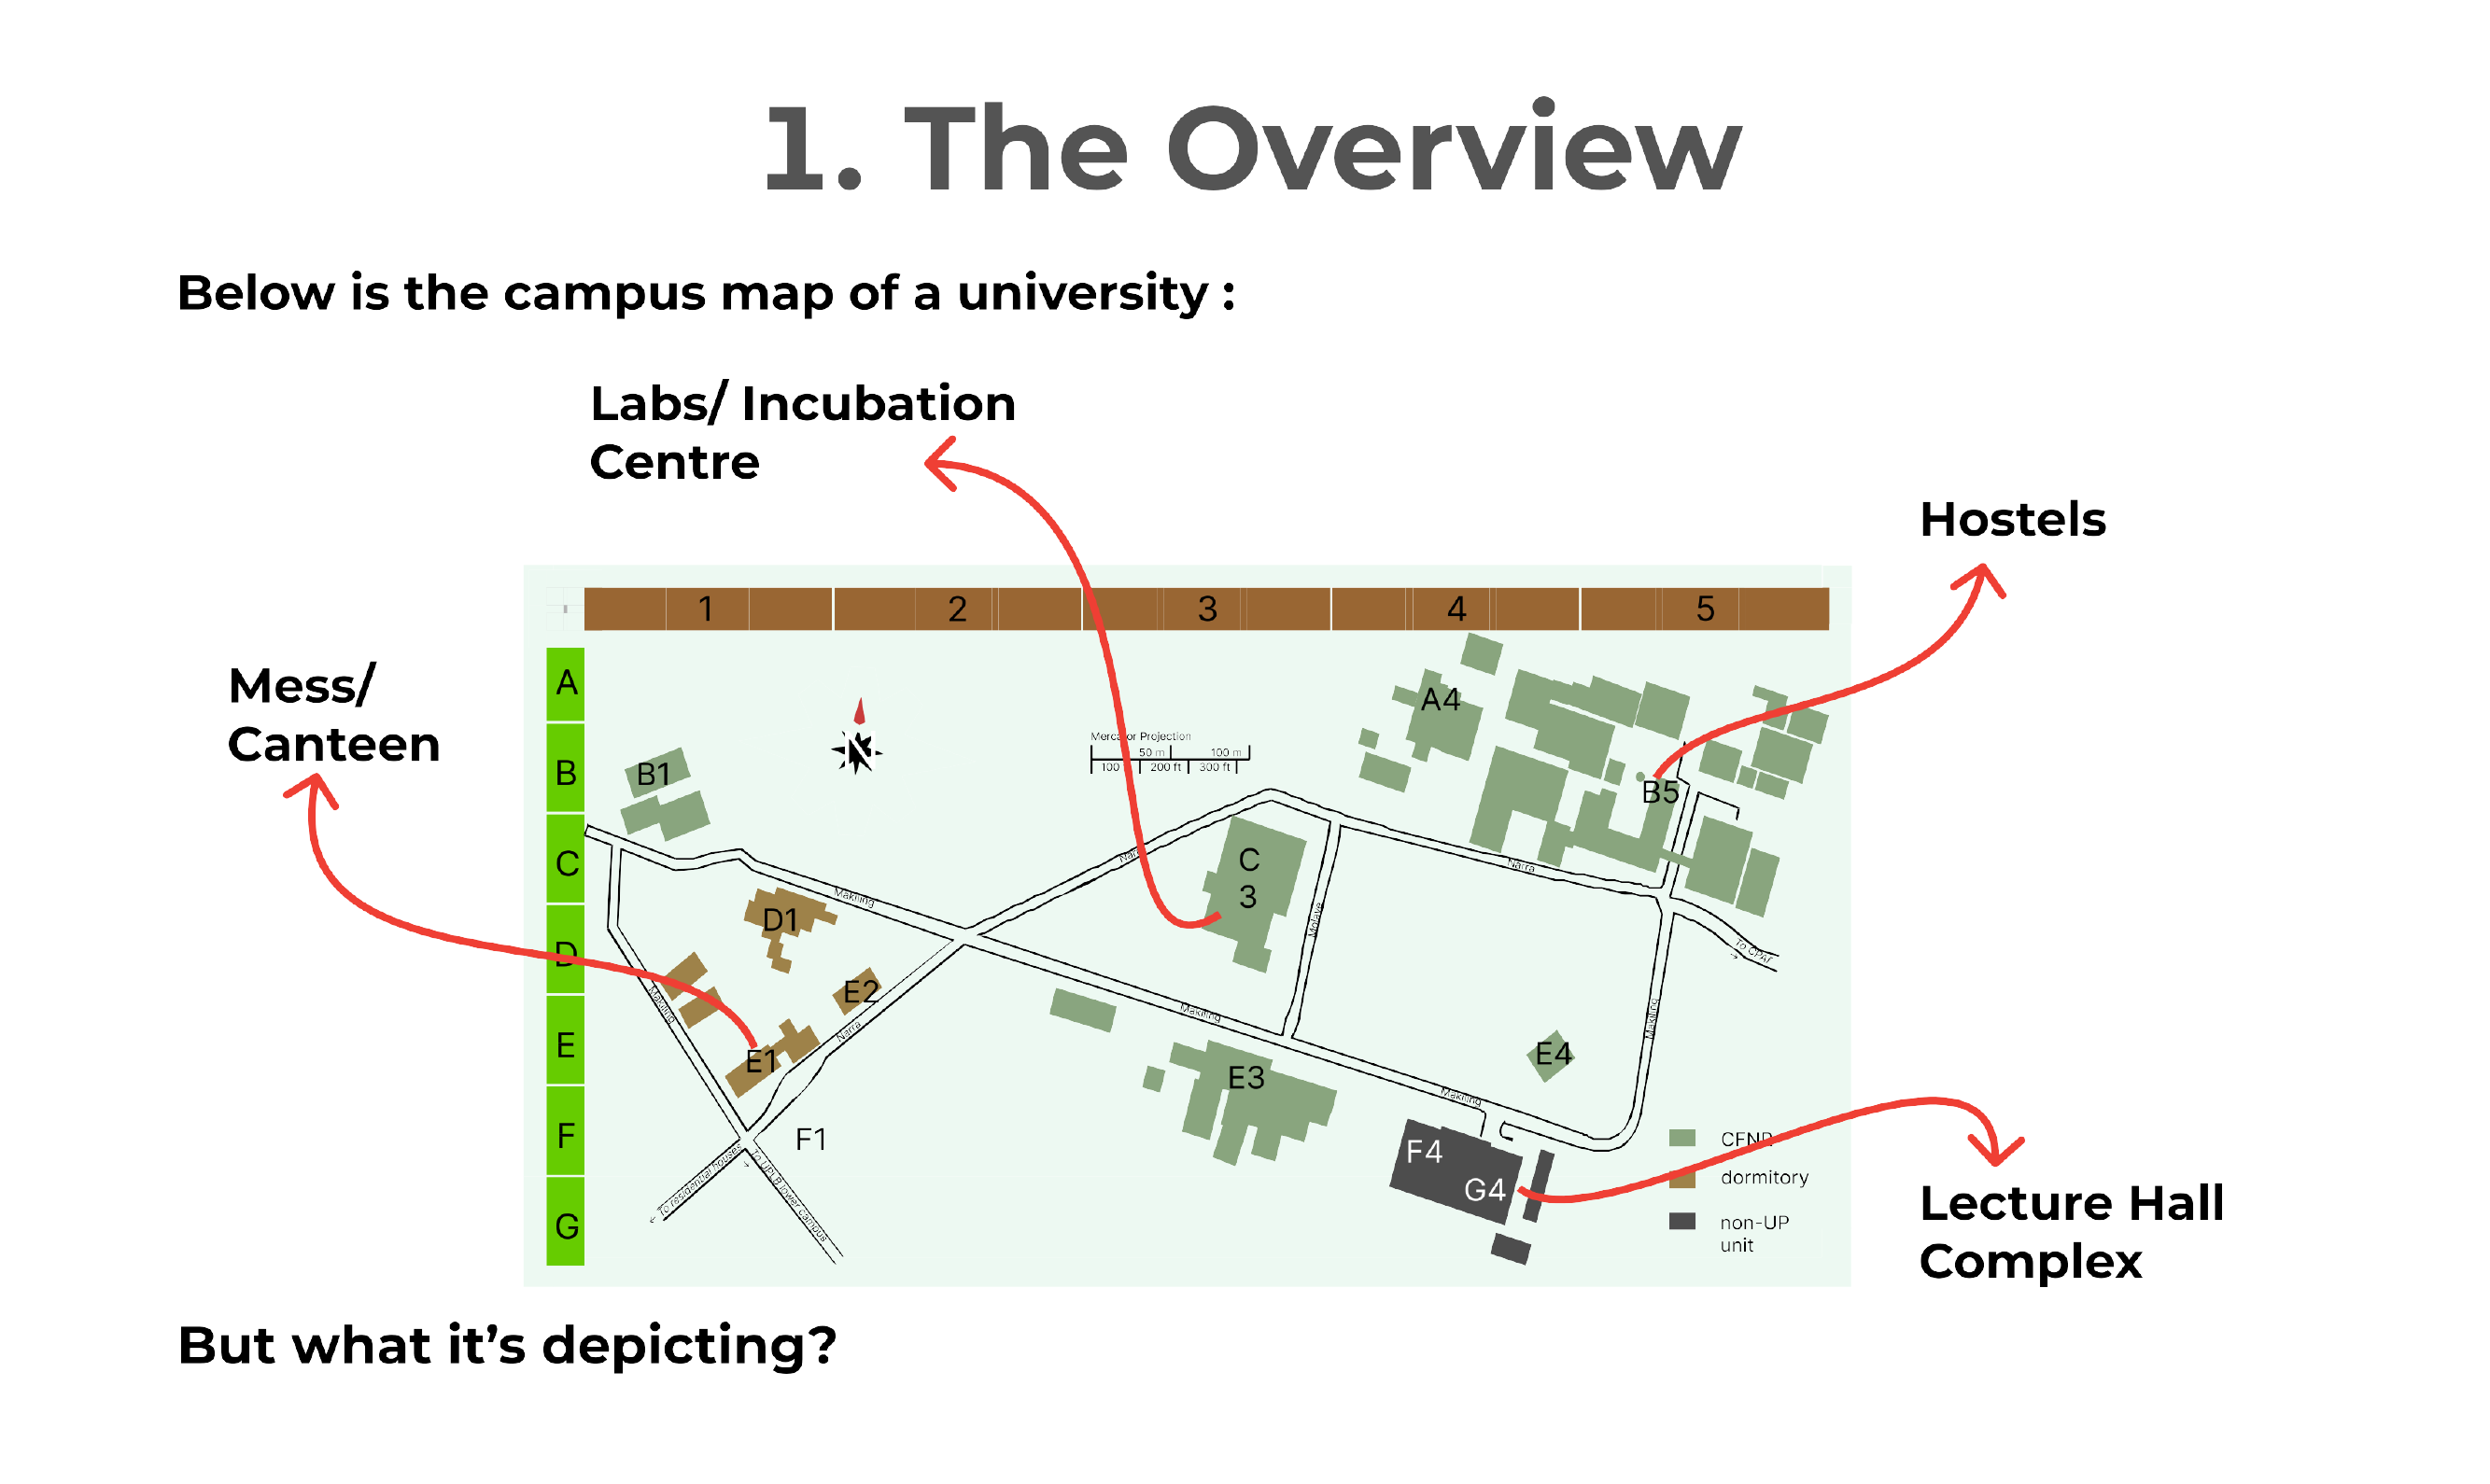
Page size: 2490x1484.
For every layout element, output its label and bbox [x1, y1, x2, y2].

picture [180, 1321, 836, 1374]
text_box [229, 378, 2222, 1287]
picture [180, 270, 1233, 319]
picture [767, 96, 1743, 190]
